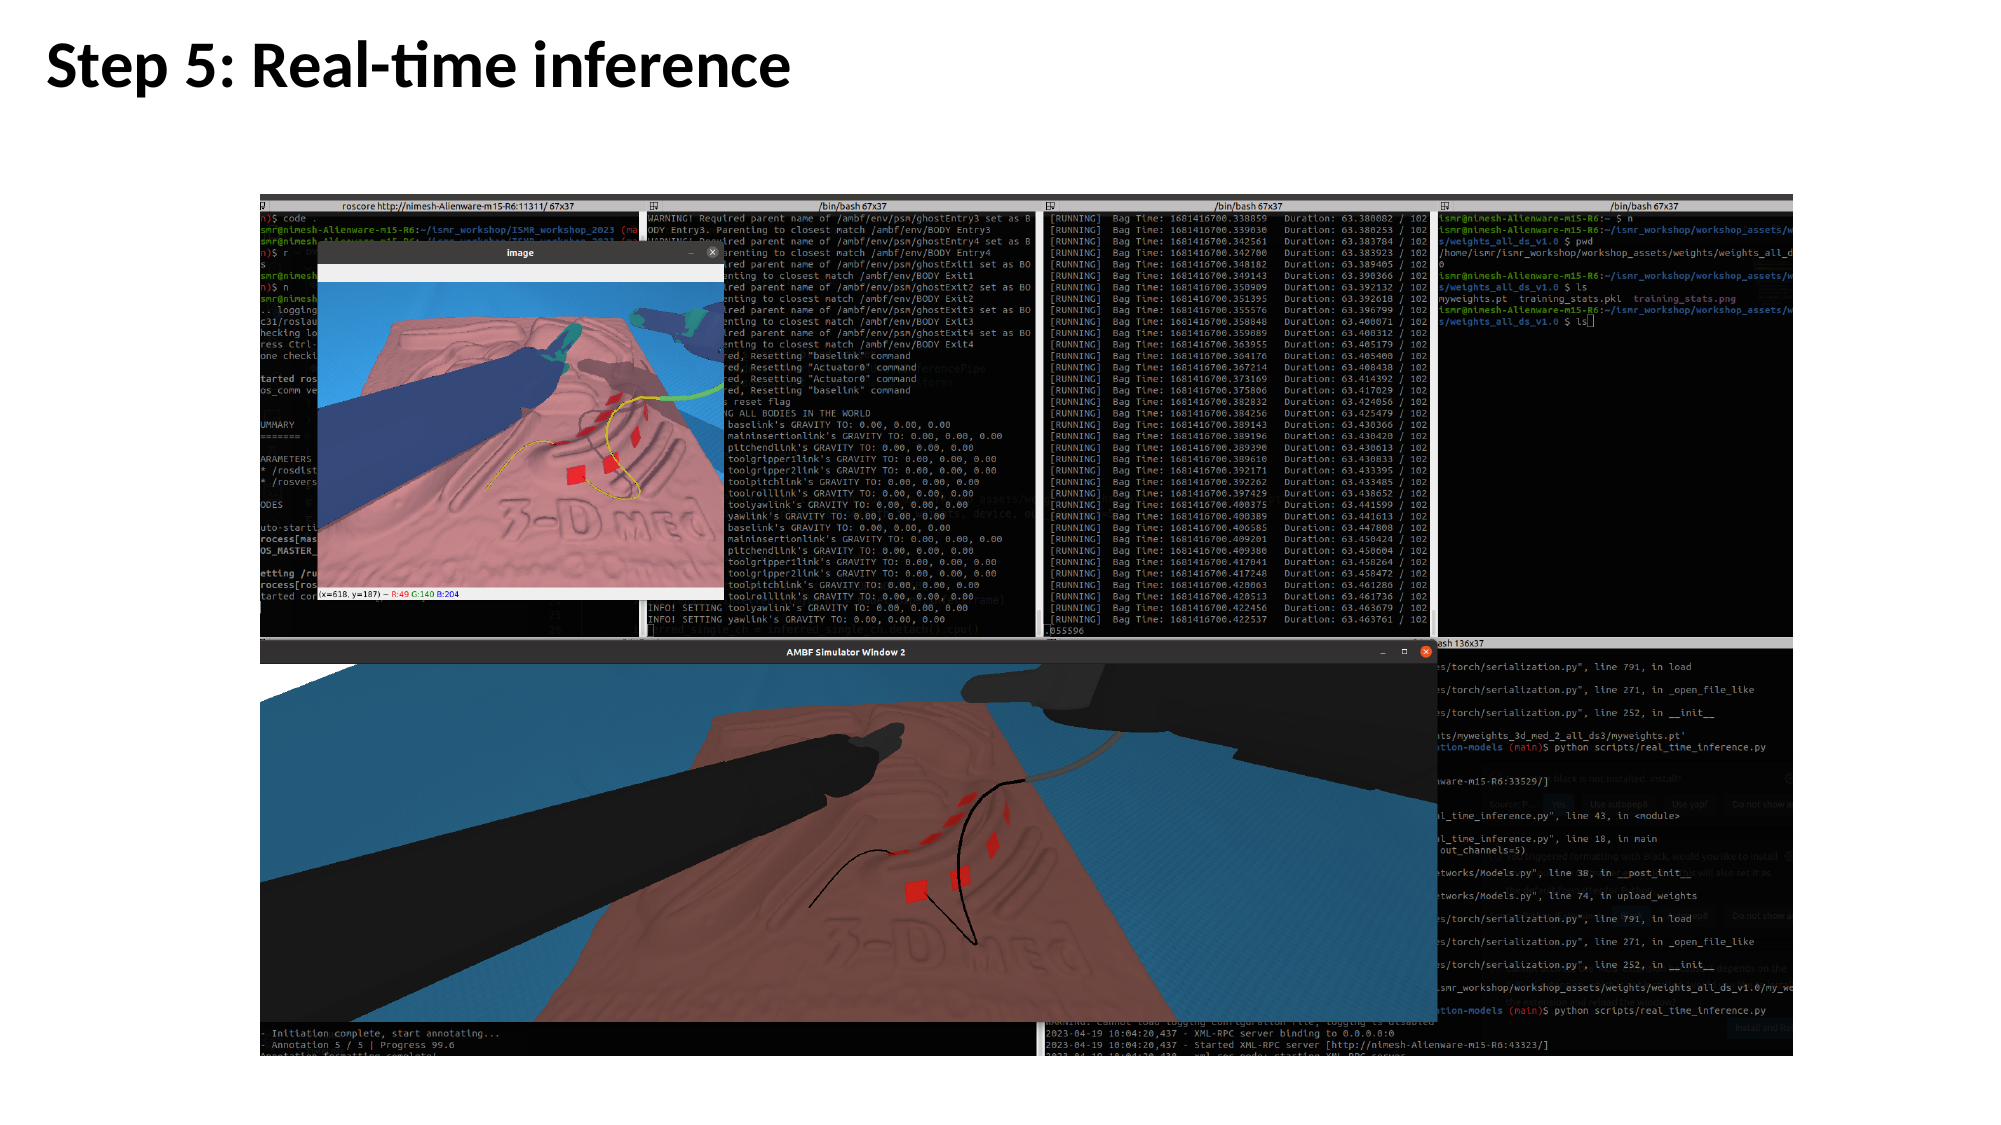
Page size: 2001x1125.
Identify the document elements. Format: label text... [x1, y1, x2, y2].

text_box Step 5: Real-time inference [31, 13, 1059, 109]
picture [259, 194, 1793, 1056]
